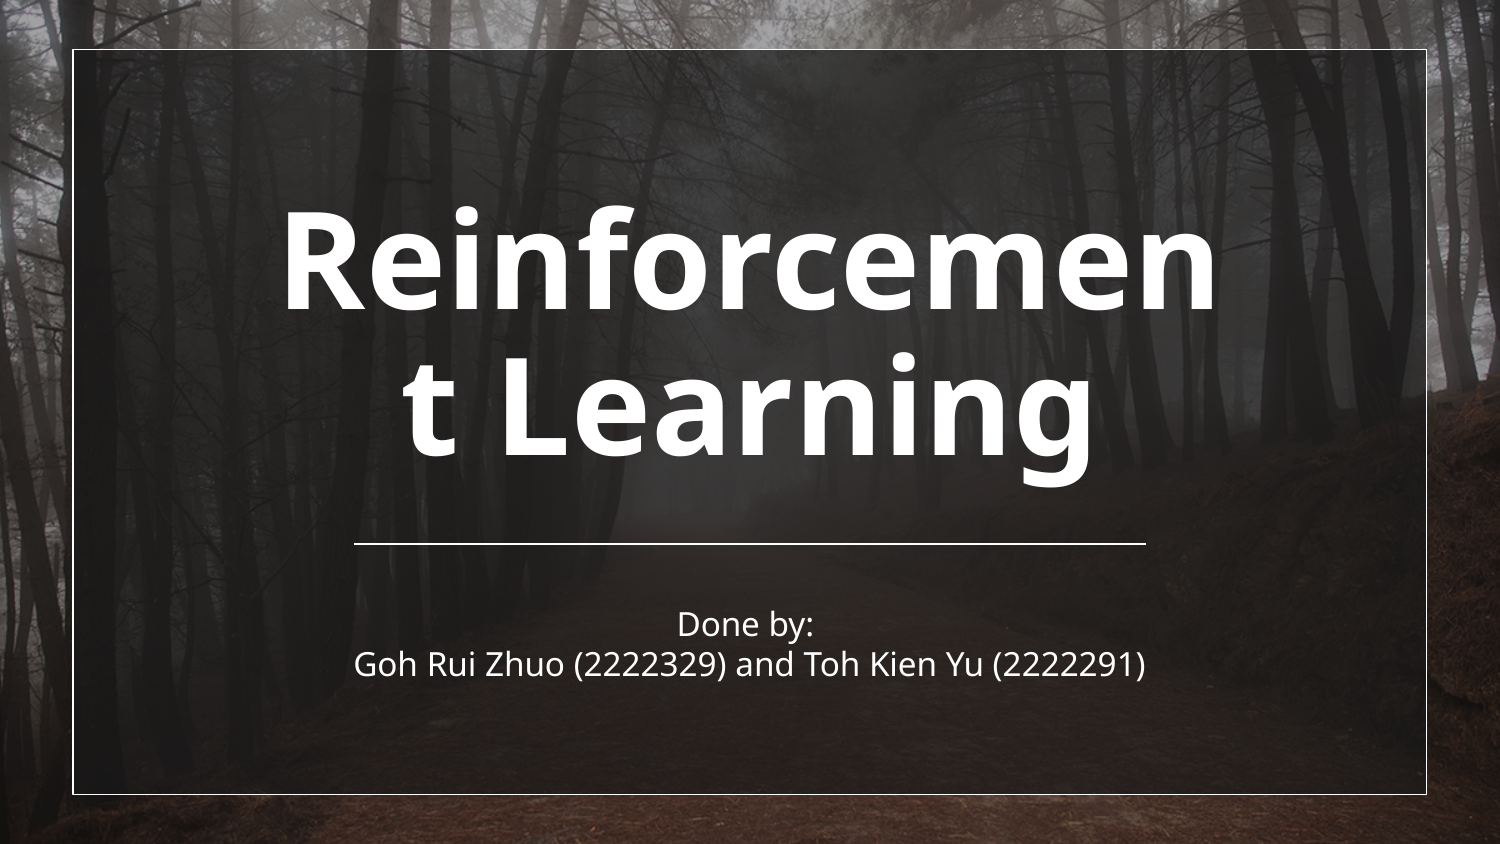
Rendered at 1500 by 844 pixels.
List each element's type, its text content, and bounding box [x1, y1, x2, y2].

title Reinforcement Learning [237, 182, 1263, 500]
picture [0, 0, 1500, 844]
subtitle Done by: Goh Rui Zhuo (2222329) and Toh Kien Yu (2222291) [268, 588, 1232, 662]
